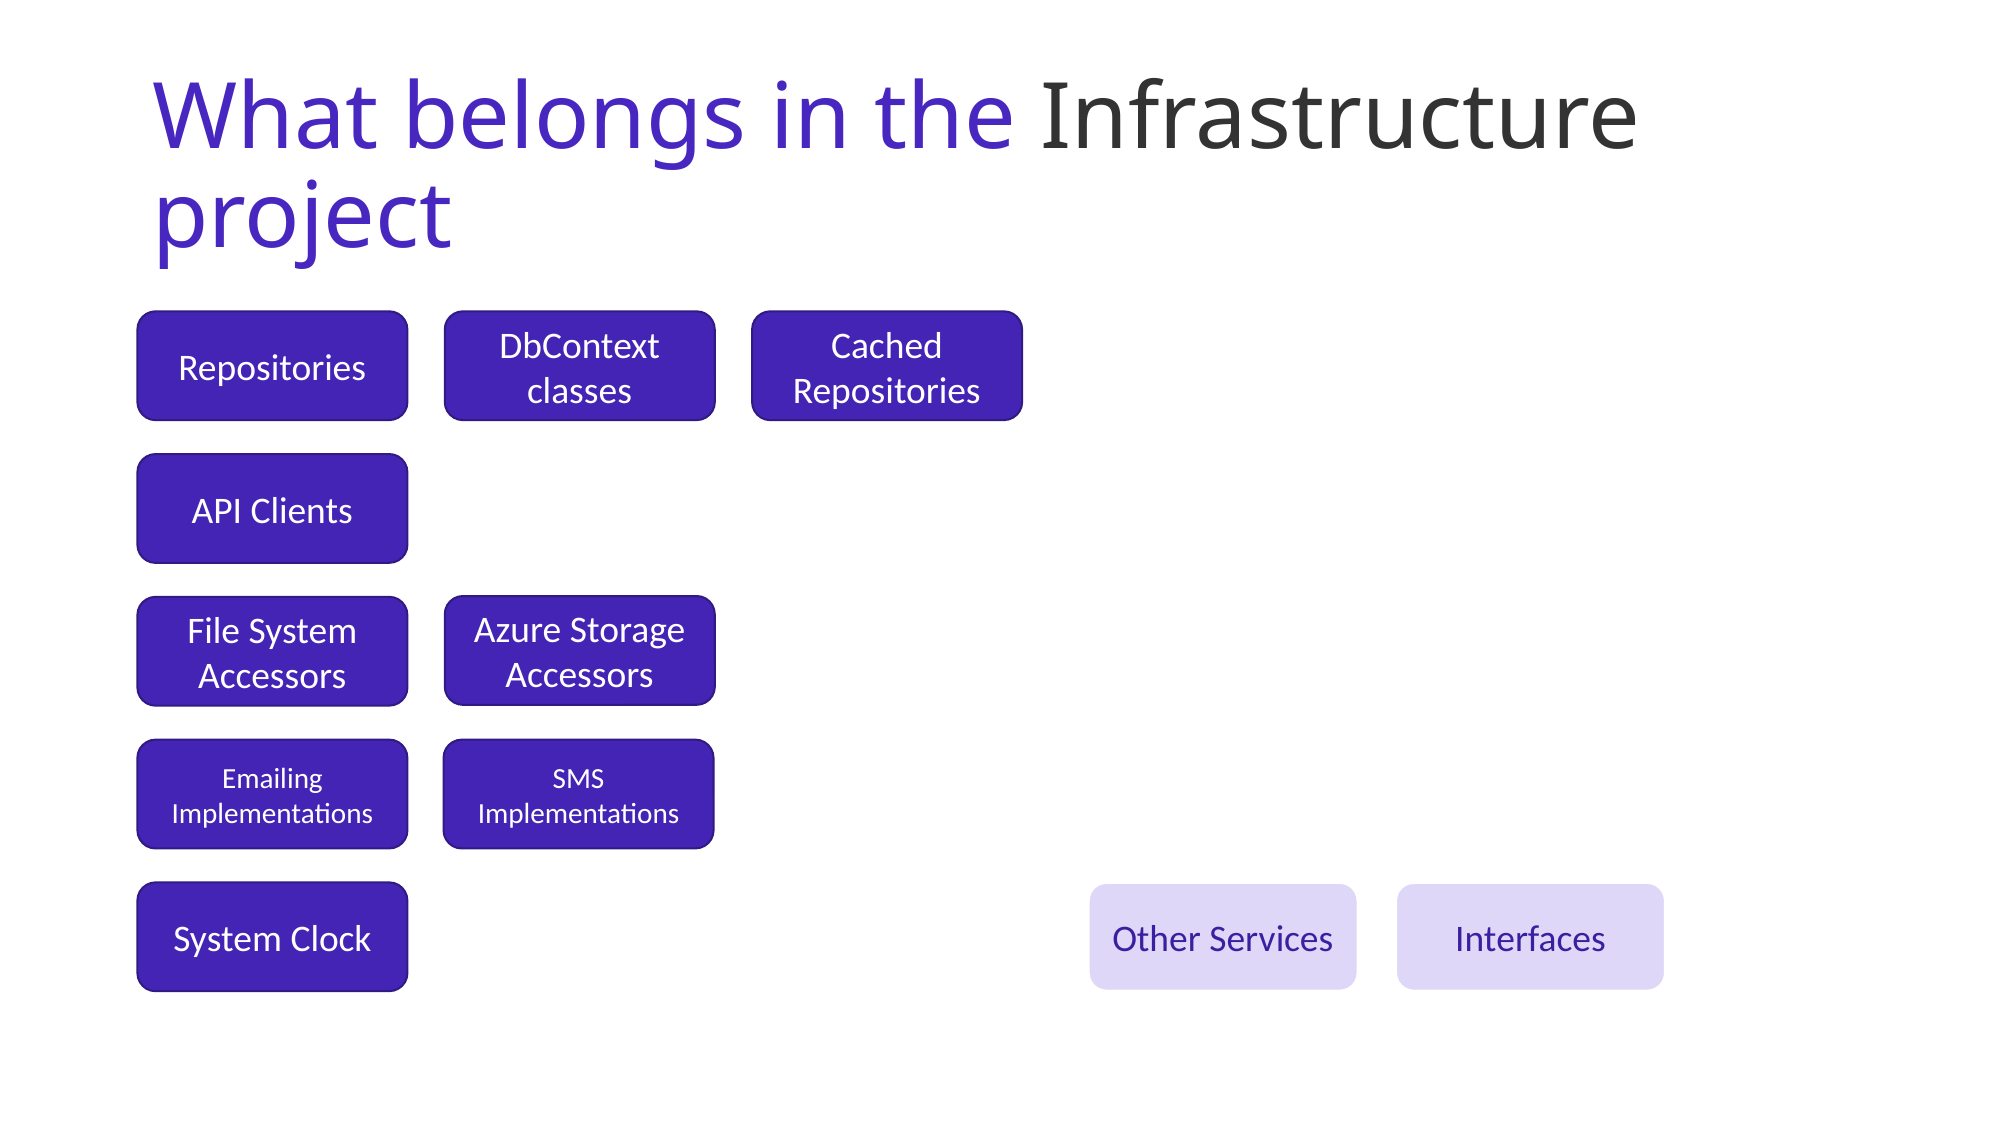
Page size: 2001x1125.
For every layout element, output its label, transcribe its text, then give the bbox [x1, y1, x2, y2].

title What belongs in the Infrastructure project [137, 59, 1973, 278]
text_box SMS Implementations [442, 738, 715, 850]
text_box API Clients [136, 453, 409, 564]
text_box Repositories [136, 310, 409, 422]
text_box Azure Storage Accessors [443, 595, 716, 706]
text_box File System Accessors [136, 595, 409, 707]
text_box Emailing Implementations [136, 738, 409, 850]
text_box System Clock [136, 881, 409, 993]
text_box Cached Repositories [751, 310, 1024, 422]
text_box Interfaces [1393, 880, 1668, 993]
text_box DbContext classes [443, 310, 716, 422]
text_box Other Services [1086, 880, 1360, 993]
